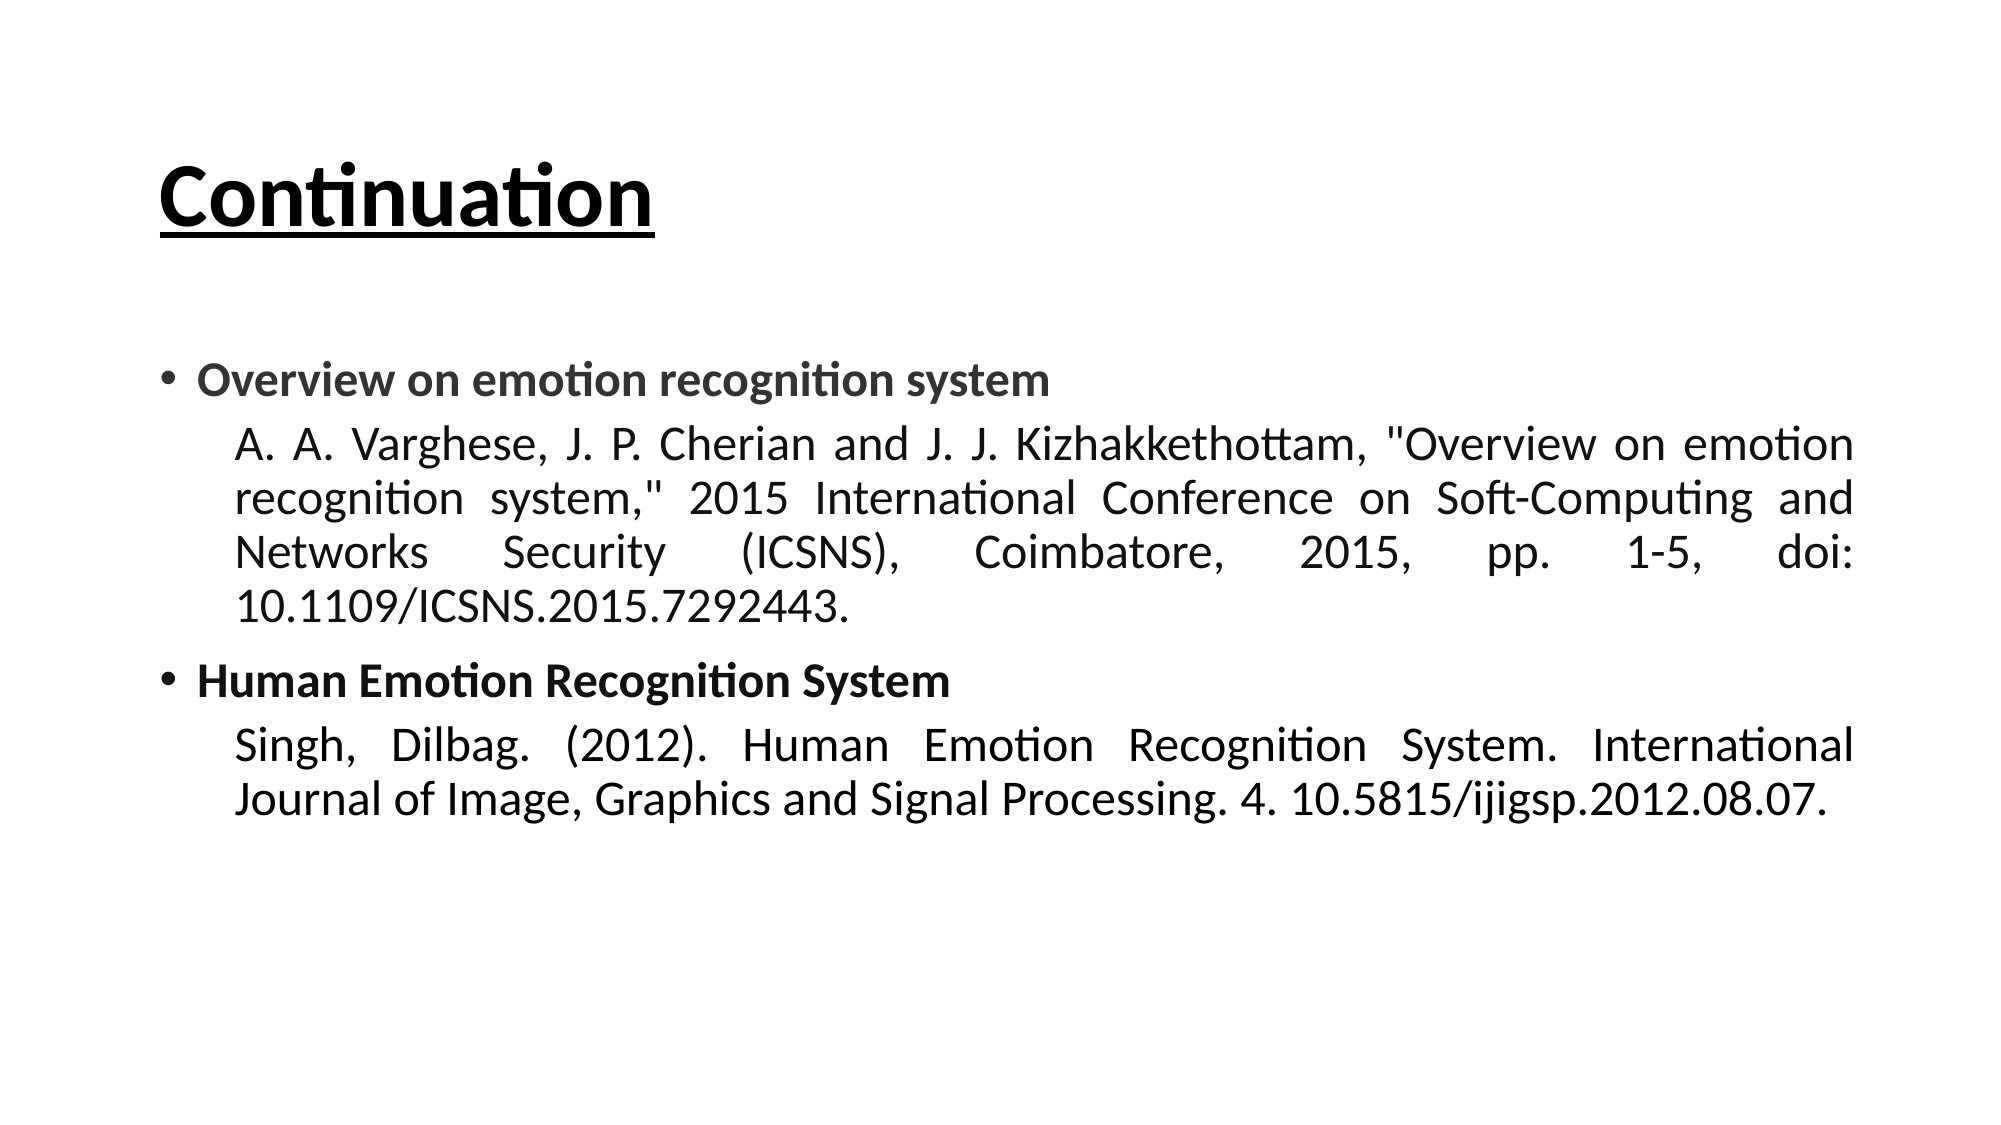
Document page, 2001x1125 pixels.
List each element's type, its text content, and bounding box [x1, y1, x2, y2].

list Overview on emotion recognition system A. A. Varghese, J. P. Cherian and J. J. Kizhakkethottam, "Overview on emotion recognition system," 2015 International Conference on Soft-Computing and Networks Security (ICSNS), Coimbatore, 2015, pp. 1-5, doi: 10.1109/ICSNS.2015.7292443. Human Emotion Recognition System Singh, Dilbag. (2012). Human Emotion Recognition System. International Journal of Image, Graphics and Signal Processing. 4. 10.5815/ijigsp.2012.08.07. [144, 345, 1870, 1060]
title Continuation [144, 88, 1870, 306]
